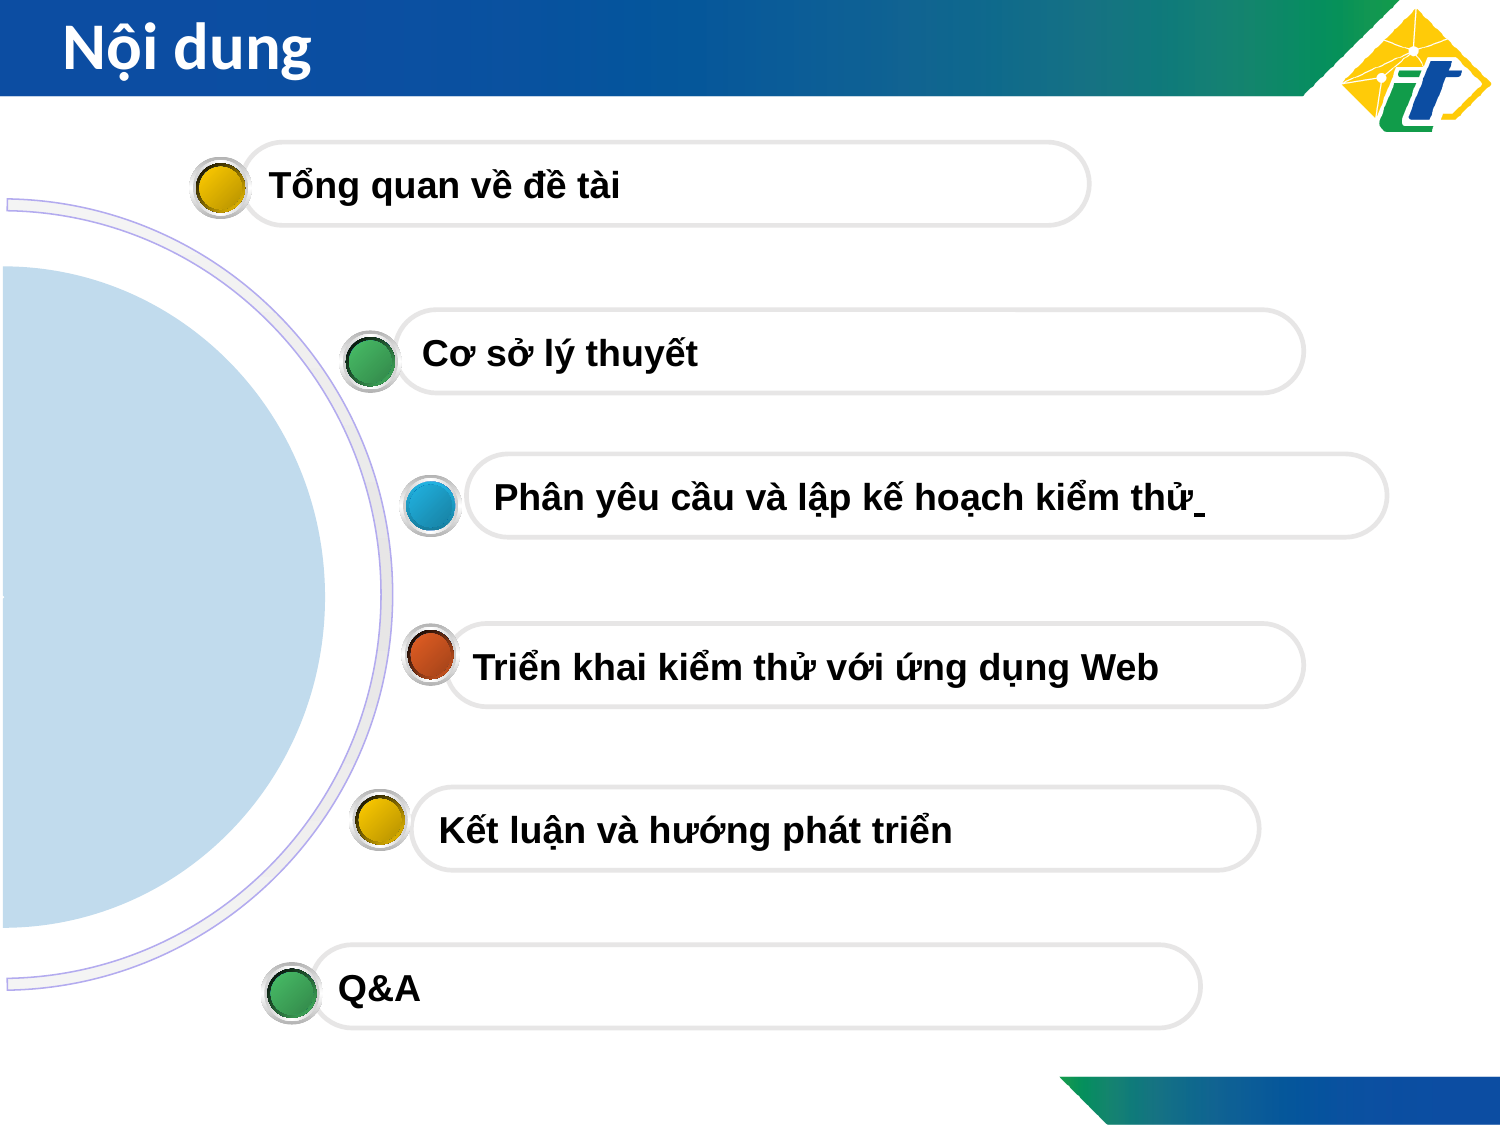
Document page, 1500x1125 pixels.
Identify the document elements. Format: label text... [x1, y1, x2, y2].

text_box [399, 474, 463, 538]
text_box Q&A [320, 944, 1201, 1029]
text_box Phân yêu cầu và lập kế hoạch kiểm thử [468, 453, 1388, 538]
text_box Cơ sở lý thuyết [401, 309, 1304, 394]
title Nội dung [47, 0, 1304, 97]
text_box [189, 156, 253, 220]
text_box [2, 266, 326, 928]
text_box Triển khai kiểm thử với ứng dụng Web [457, 623, 1304, 707]
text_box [338, 330, 402, 394]
picture [0, 0, 1500, 1125]
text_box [401, 623, 461, 687]
text_box Tổng quan về đề tài [252, 142, 1090, 226]
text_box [260, 961, 324, 1025]
text_box [7, 198, 393, 991]
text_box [348, 788, 412, 852]
text_box Kết luận và hướng phát triển [416, 786, 1260, 871]
